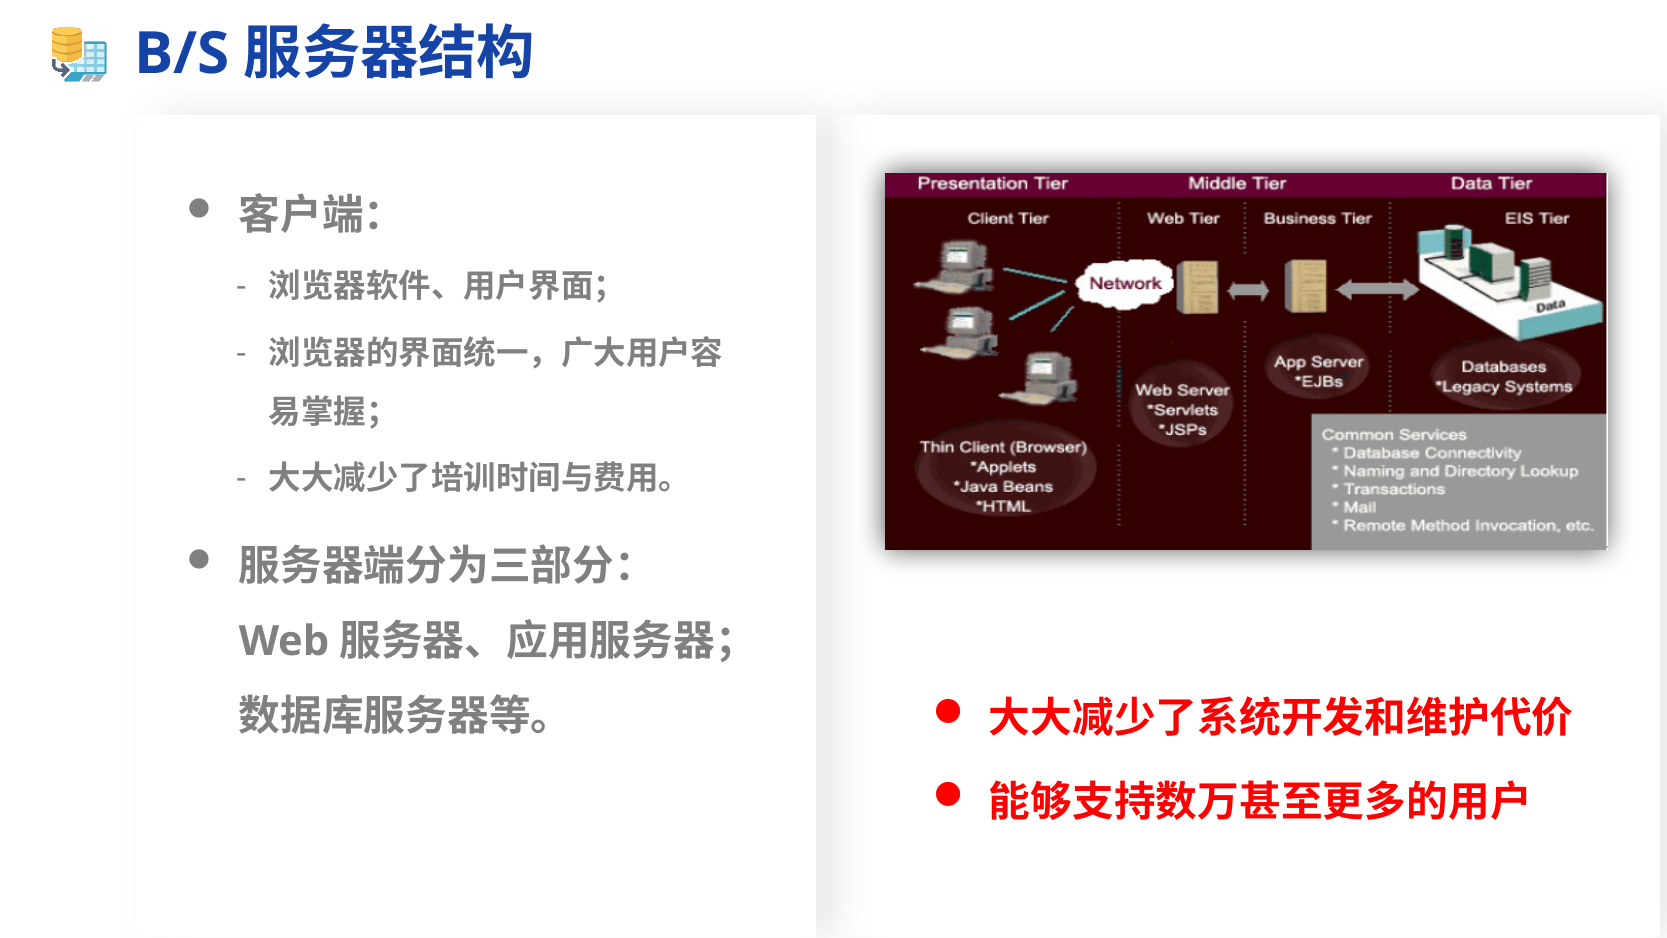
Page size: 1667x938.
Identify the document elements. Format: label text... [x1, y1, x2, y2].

title B/S服务器结构 [118, 0, 1607, 142]
text_box 大大减少了系统开发和维护代价 能够支持数万甚至更多的用户 [916, 657, 1667, 833]
picture [885, 173, 1608, 550]
list 客户端： 浏览器软件、用户界面； 浏览器的界面统一，广大用户容易掌握； 大大减少了培训时间与费用。 服务器端分为三部分：Web服务器、应用服务器；数据库服务器等。 [171, 155, 760, 816]
picture [49, 24, 109, 84]
text_box [135, 142, 817, 938]
text_box [834, 114, 1661, 938]
